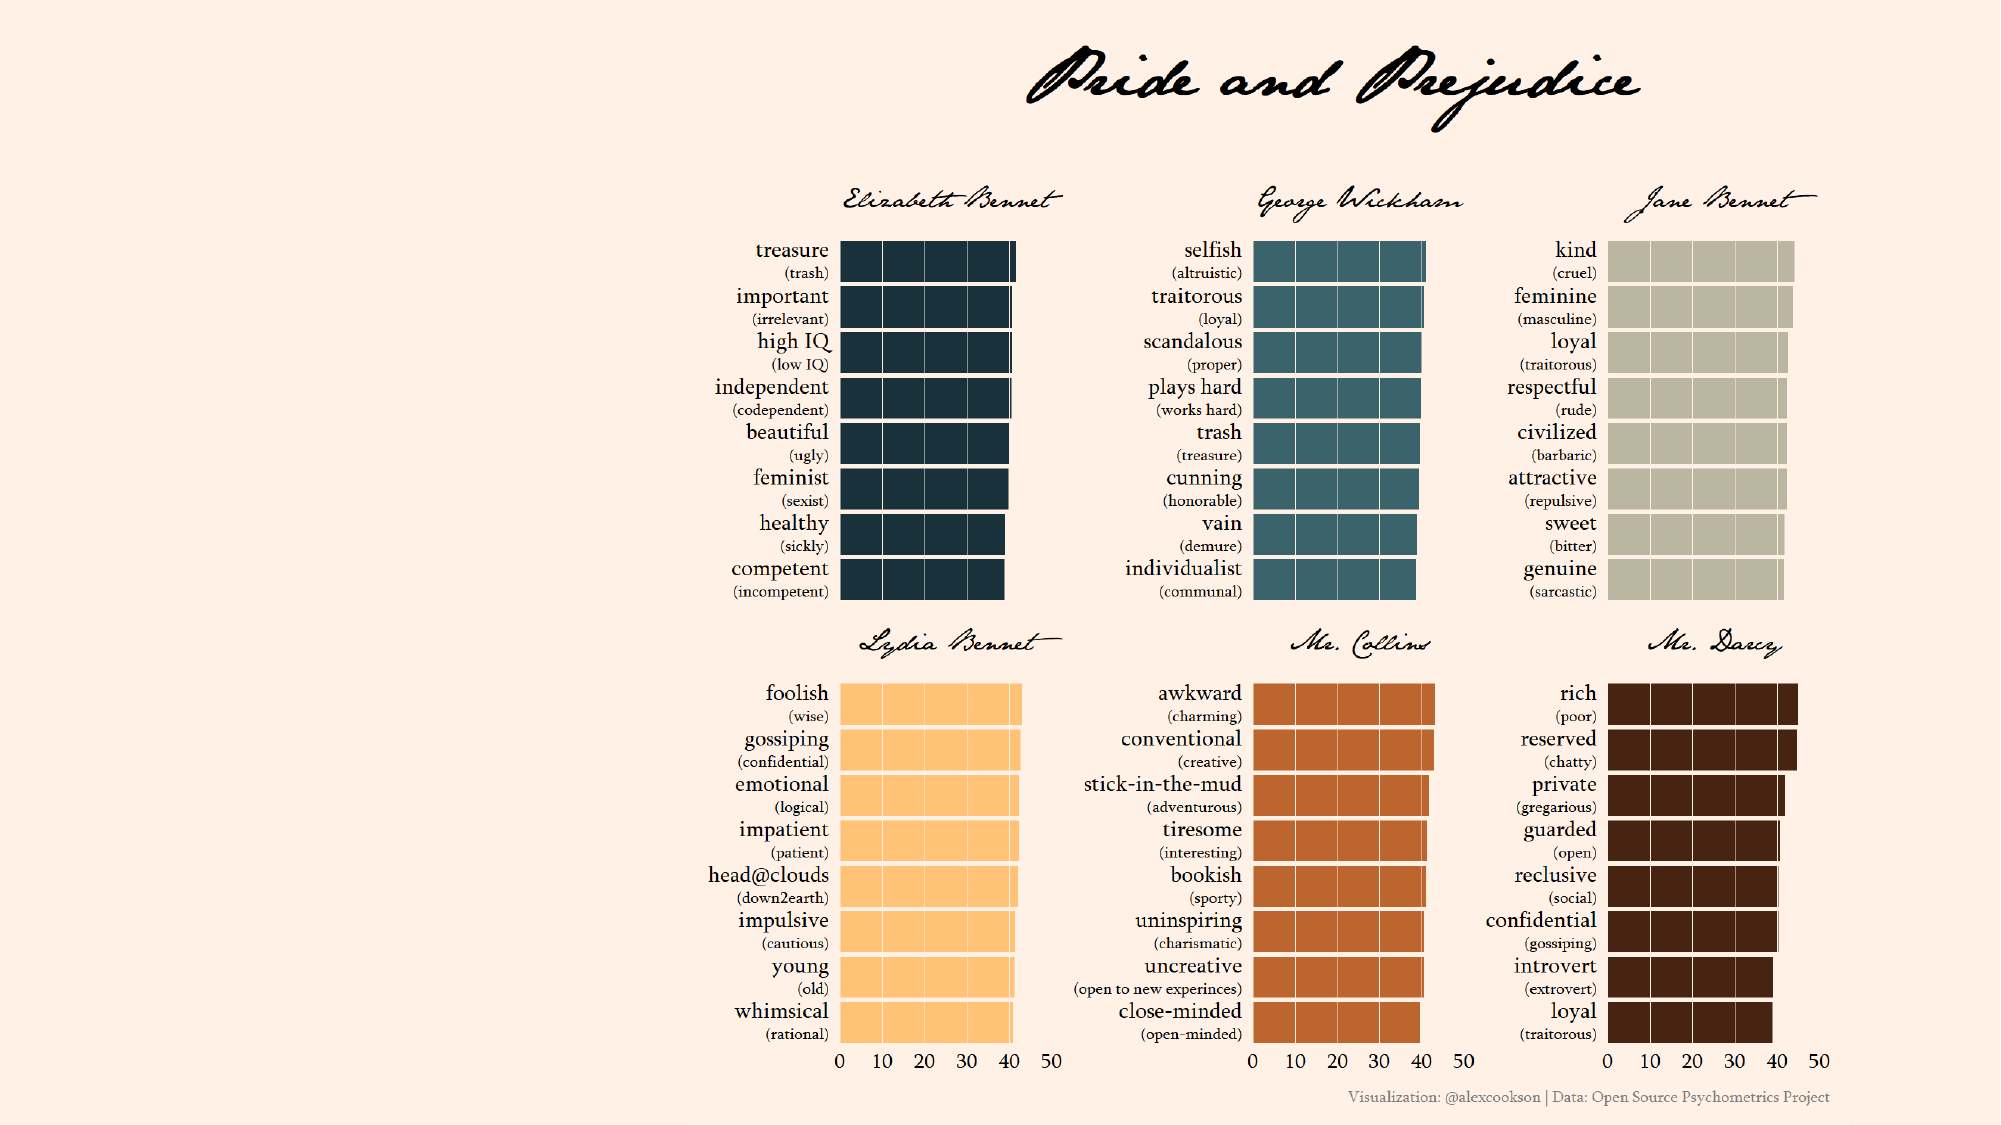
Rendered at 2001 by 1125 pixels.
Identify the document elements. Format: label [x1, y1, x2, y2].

picture [688, 0, 1850, 1125]
